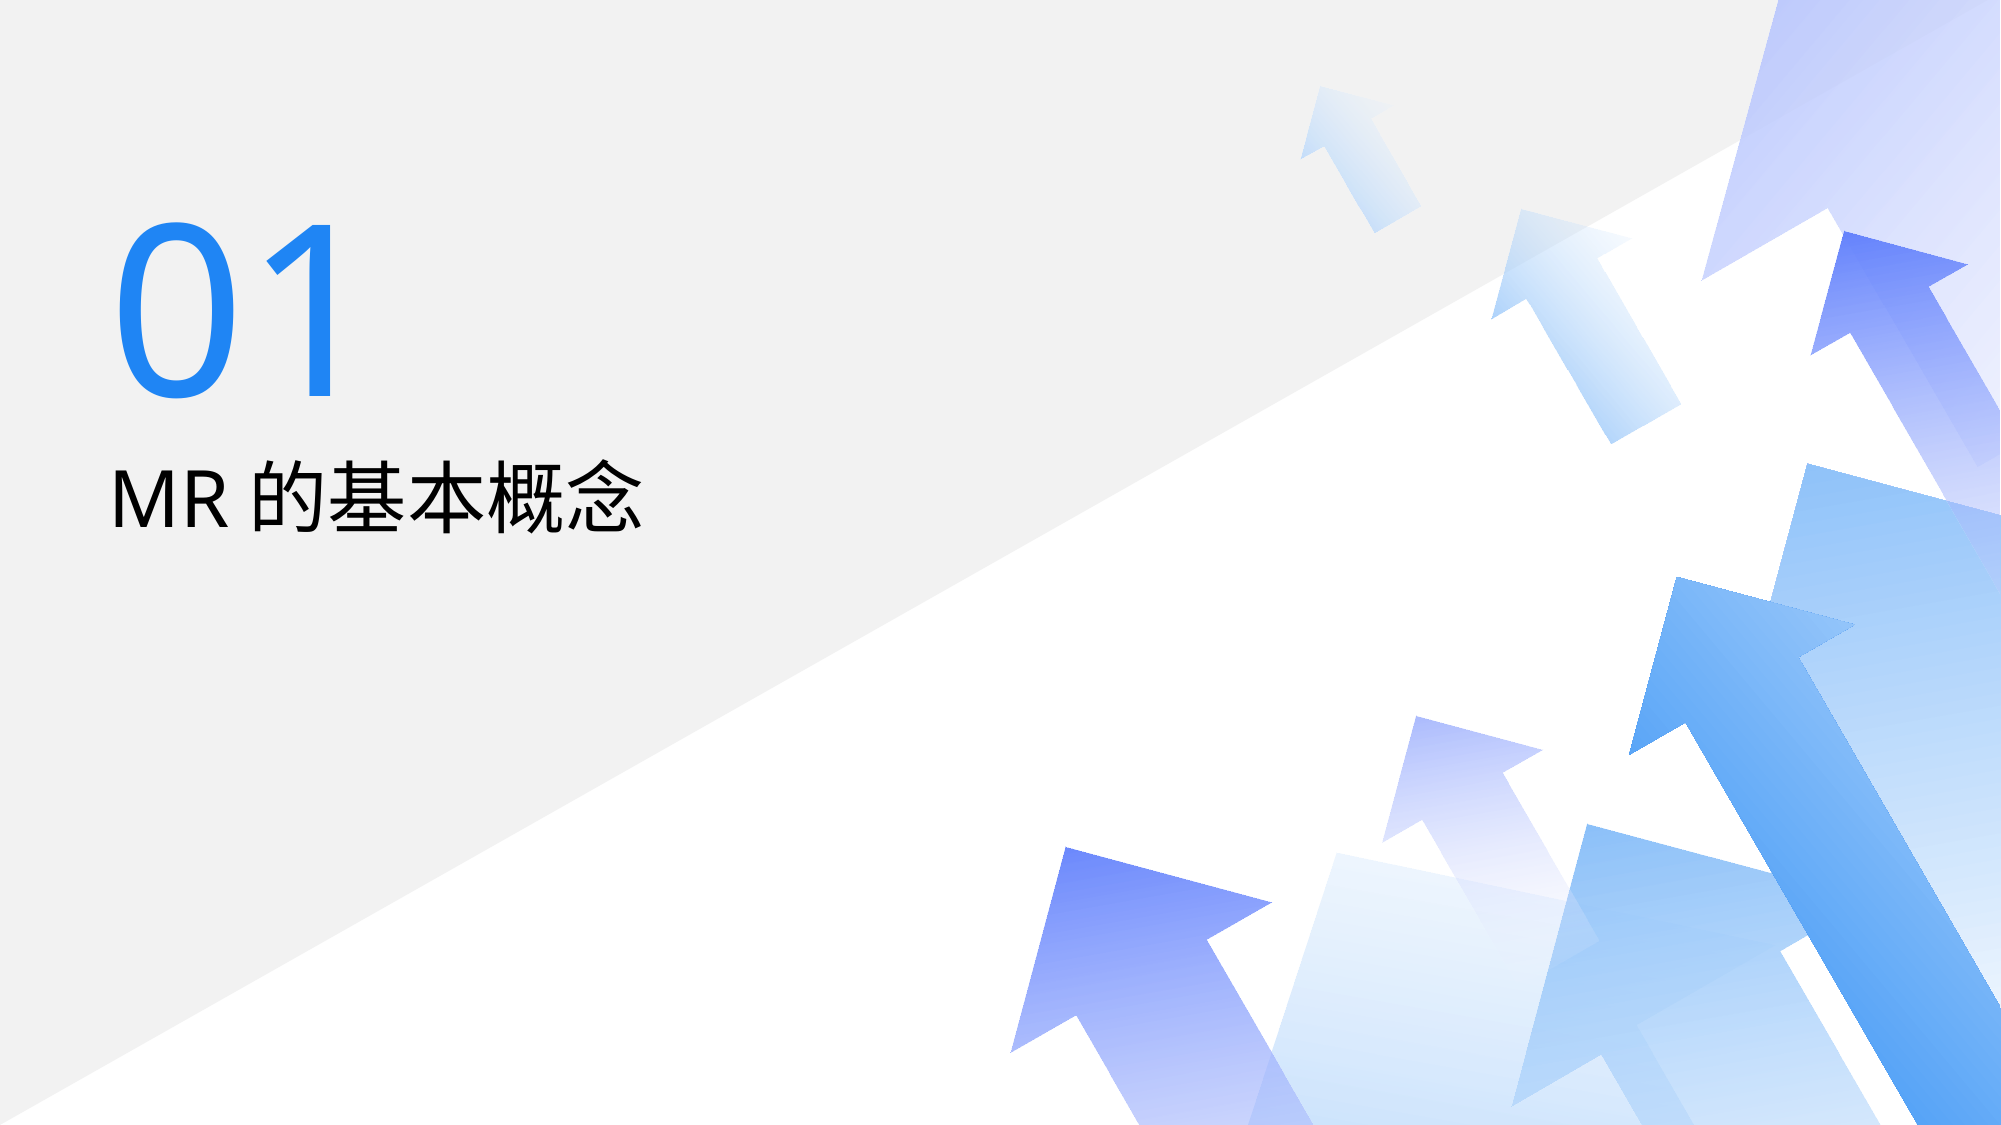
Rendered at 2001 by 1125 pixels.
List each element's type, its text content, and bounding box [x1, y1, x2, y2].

text_box [0, 0, 934, 1125]
text_box 01 [108, 157, 444, 445]
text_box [934, 0, 2000, 1125]
text_box MR的基本概念 [108, 448, 934, 785]
